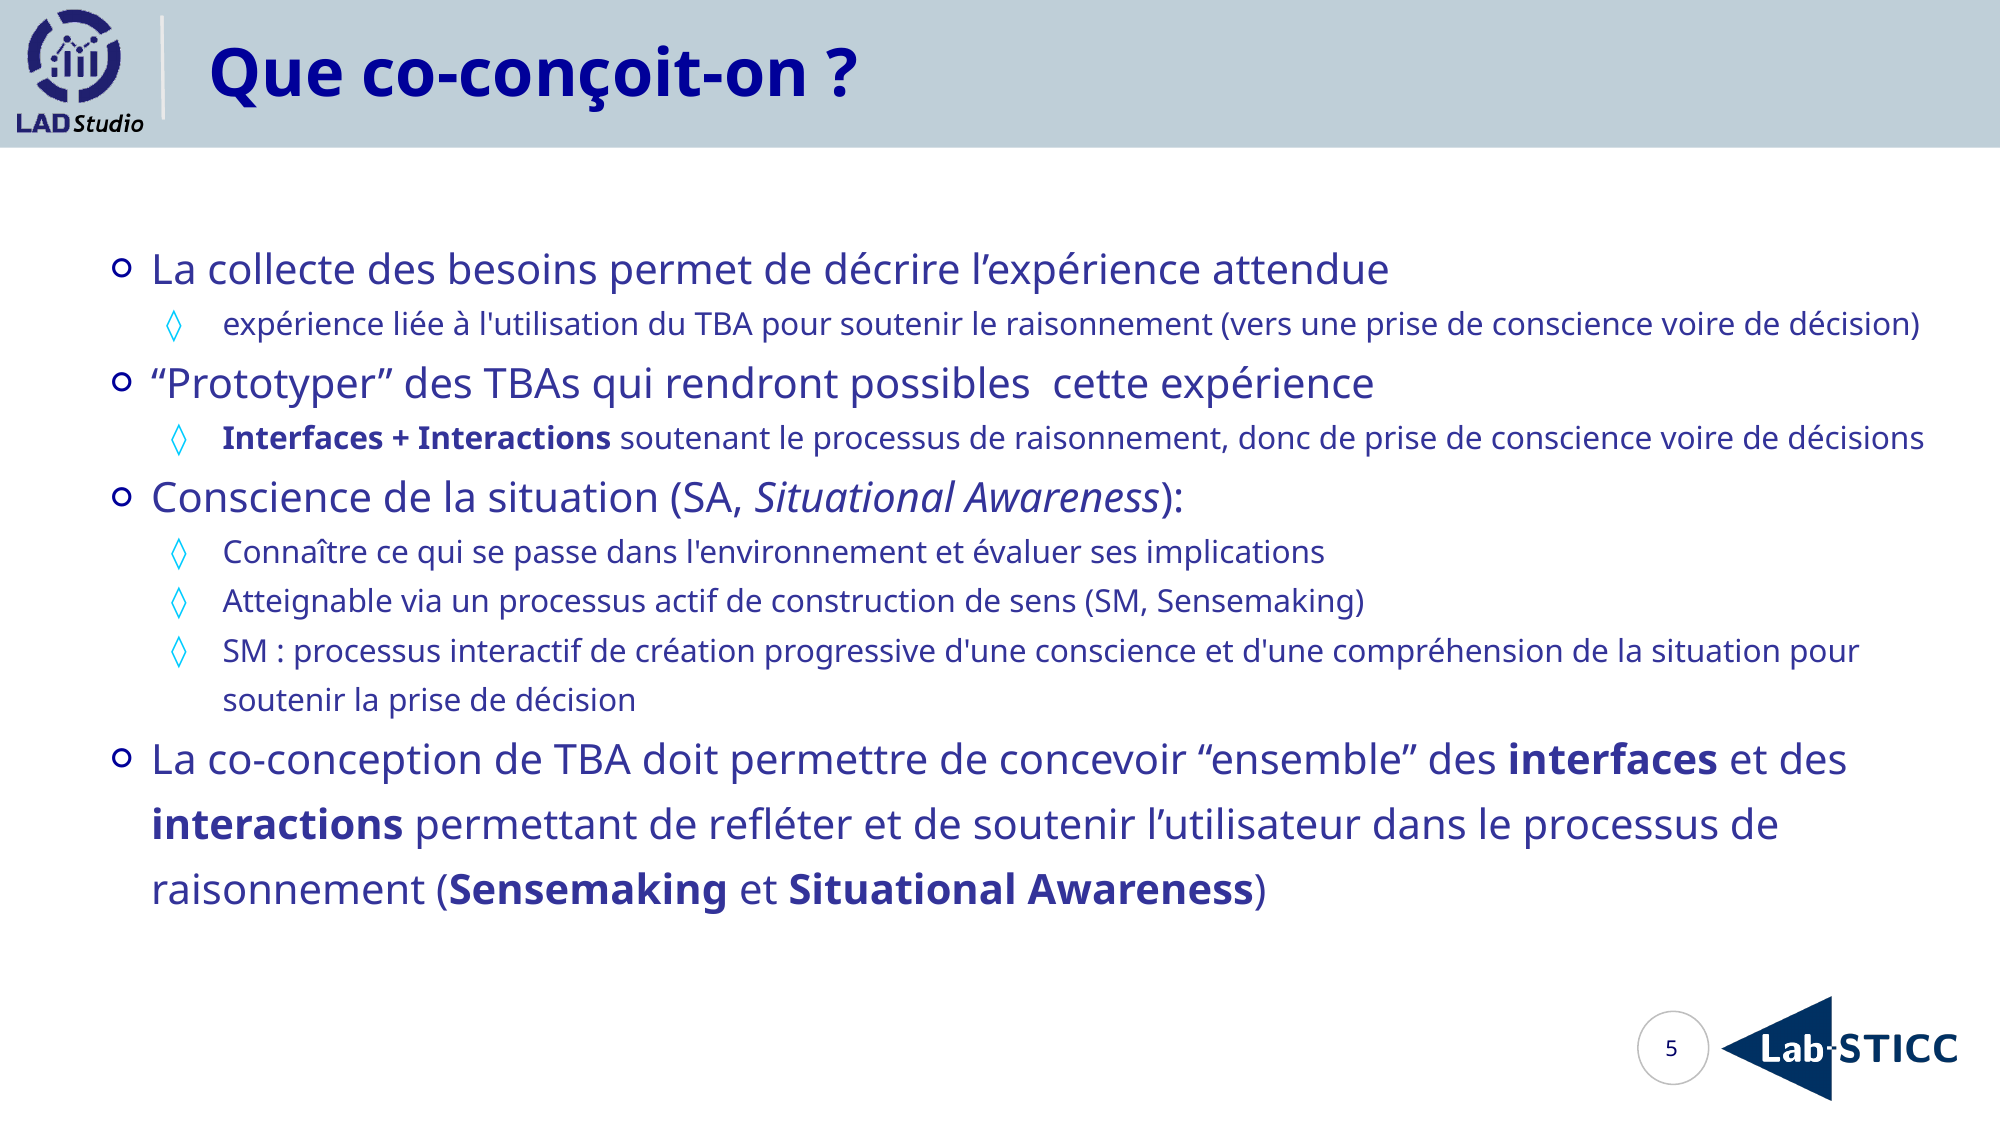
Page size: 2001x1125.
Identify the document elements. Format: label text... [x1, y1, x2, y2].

picture [1721, 996, 1957, 1101]
list La collecte des besoins permet de décrire l’expérience attendue expérience liée à l'utilisation du TBA pour soutenir le raisonnement (vers une prise de conscience voire de décision) “Prototyper” des TBAs qui rendront possibles cette expérience Interfaces + Interactions soutenant le processus de raisonnement, donc de prise de conscience voire de décisions Conscience de la situation (SA, Situational Awareness): Connaître ce qui se passe dans l'environnement et évaluer ses implications Atteignable via un processus actif de construction de sens (SM, Sensemaking) SM : processus interactif de création progressive d'une conscience et d'une compréhension de la situation pour soutenir la prise de décision La co-conception de TBA doit permettre de concevoir “ensemble” des interfaces et des interactions permettant de refléter et de soutenir l’utilisateur dans le processus de raisonnement (Sensemaking et Situational Awareness) [64, 219, 1981, 988]
title Que co-conçoit-on ? [193, 0, 2000, 139]
picture [0, 5, 153, 135]
